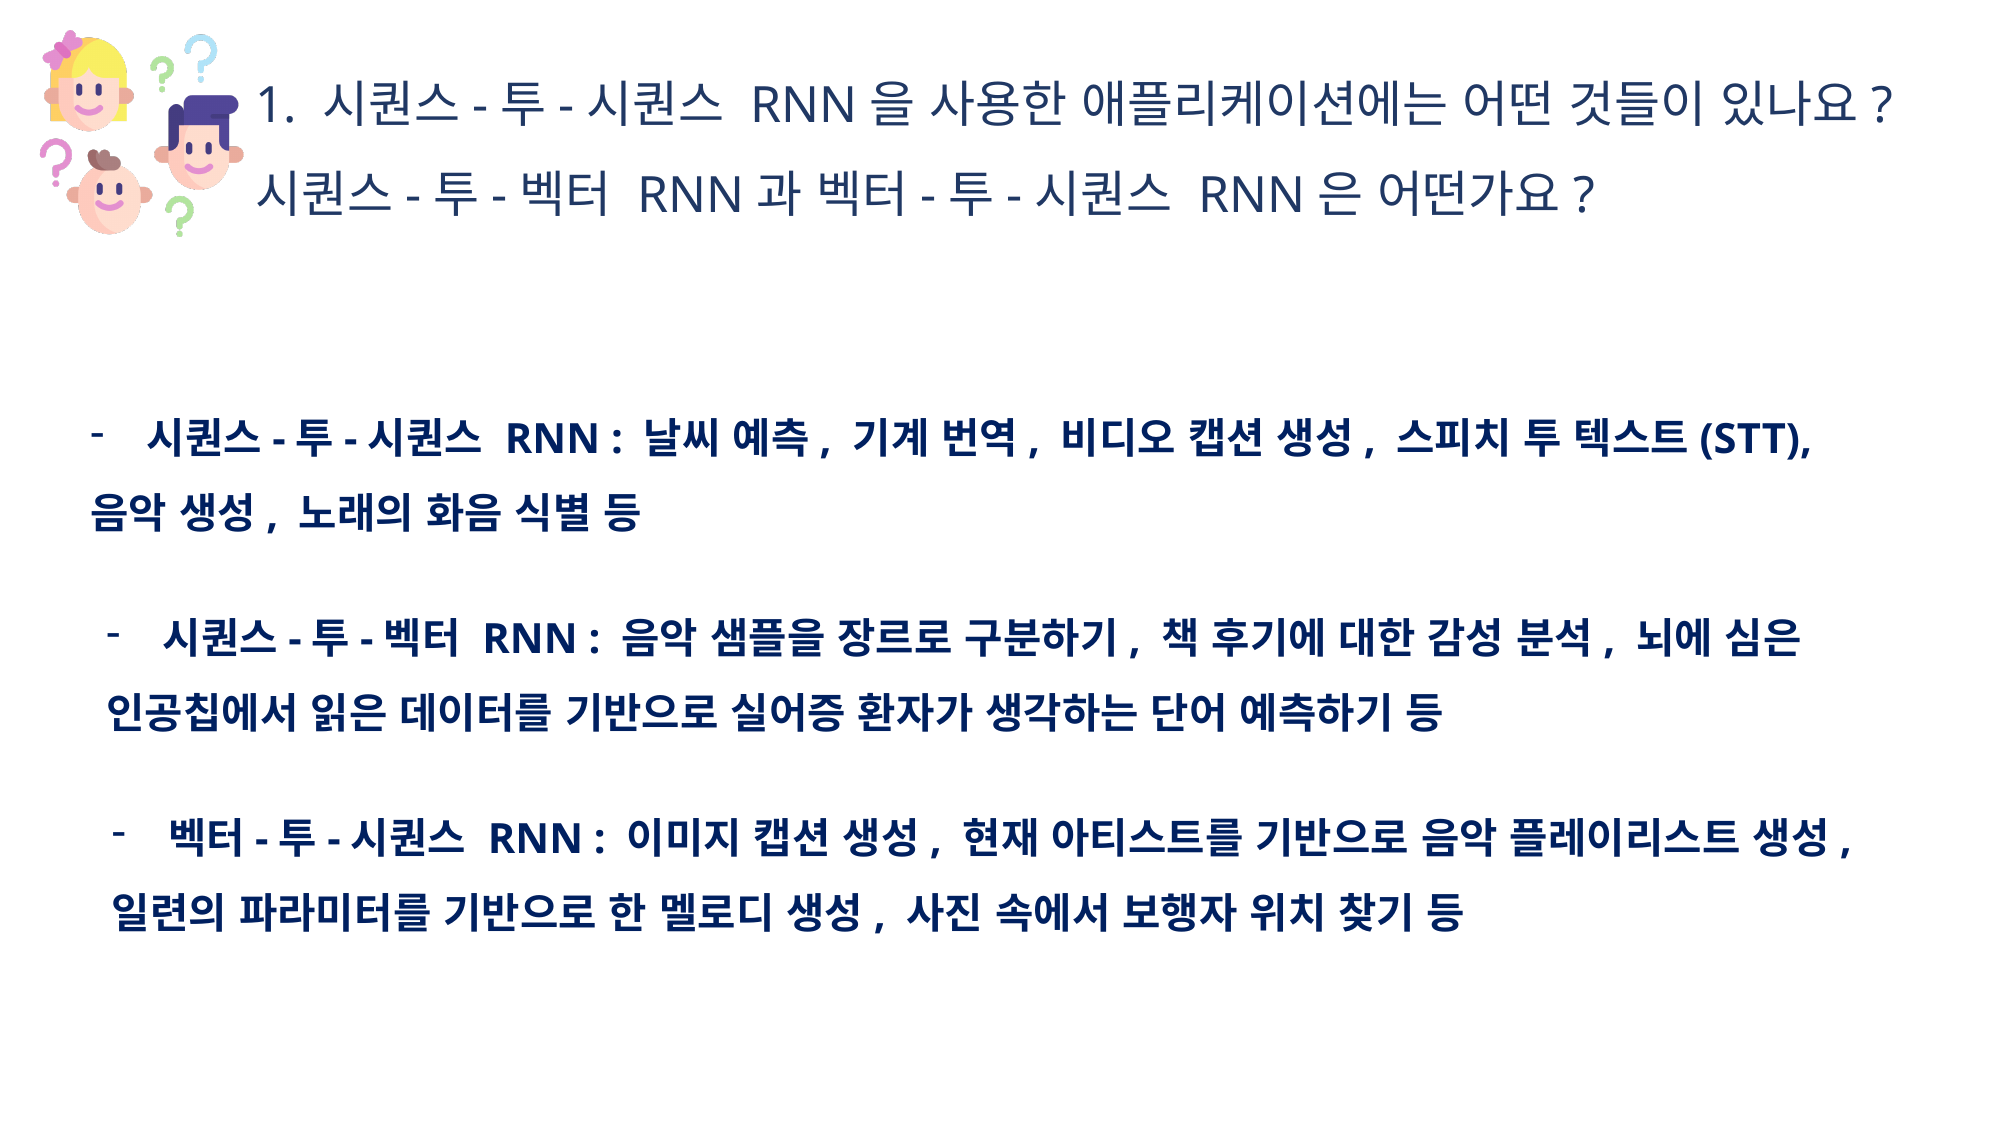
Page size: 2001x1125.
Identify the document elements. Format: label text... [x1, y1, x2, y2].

text_box 시퀀스-투-시퀀스 RNN : 날씨 예측, 기계 번역, 비디오 캡션 생성, 스피치 투 텍스트(STT), 음악 생성, 노래의 화음 식별 등 [75, 379, 1827, 545]
text_box 1. 시퀀스-투-시퀀스 RNN을 사용한 애플리케이션에는 어떤 것들이 있나요? 시퀀스-투-벡터 RNN과 벡터-투-시퀀스 RNN은 어떤가요? [245, 35, 1908, 230]
text_box 벡터-투-시퀀스 RNN : 이미지 캡션 생성, 현재 아티스트를 기반으로 음악 플레이리스트 생성, 일련의 파라미터를 기반으로 한 멜로디 생성, 사진 속에서 보행자 위치 찾기 등 [97, 779, 1867, 945]
text_box 시퀀스-투-벡터 RNN : 음악 샘플을 장르로 구분하기, 책 후기에 대한 감성 분석, 뇌에 심은 인공칩에서 읽은 데이터를 기반으로 실어증 환자가 생각하는 단어 예측하기 등 [91, 579, 1817, 745]
picture [38, 30, 245, 237]
